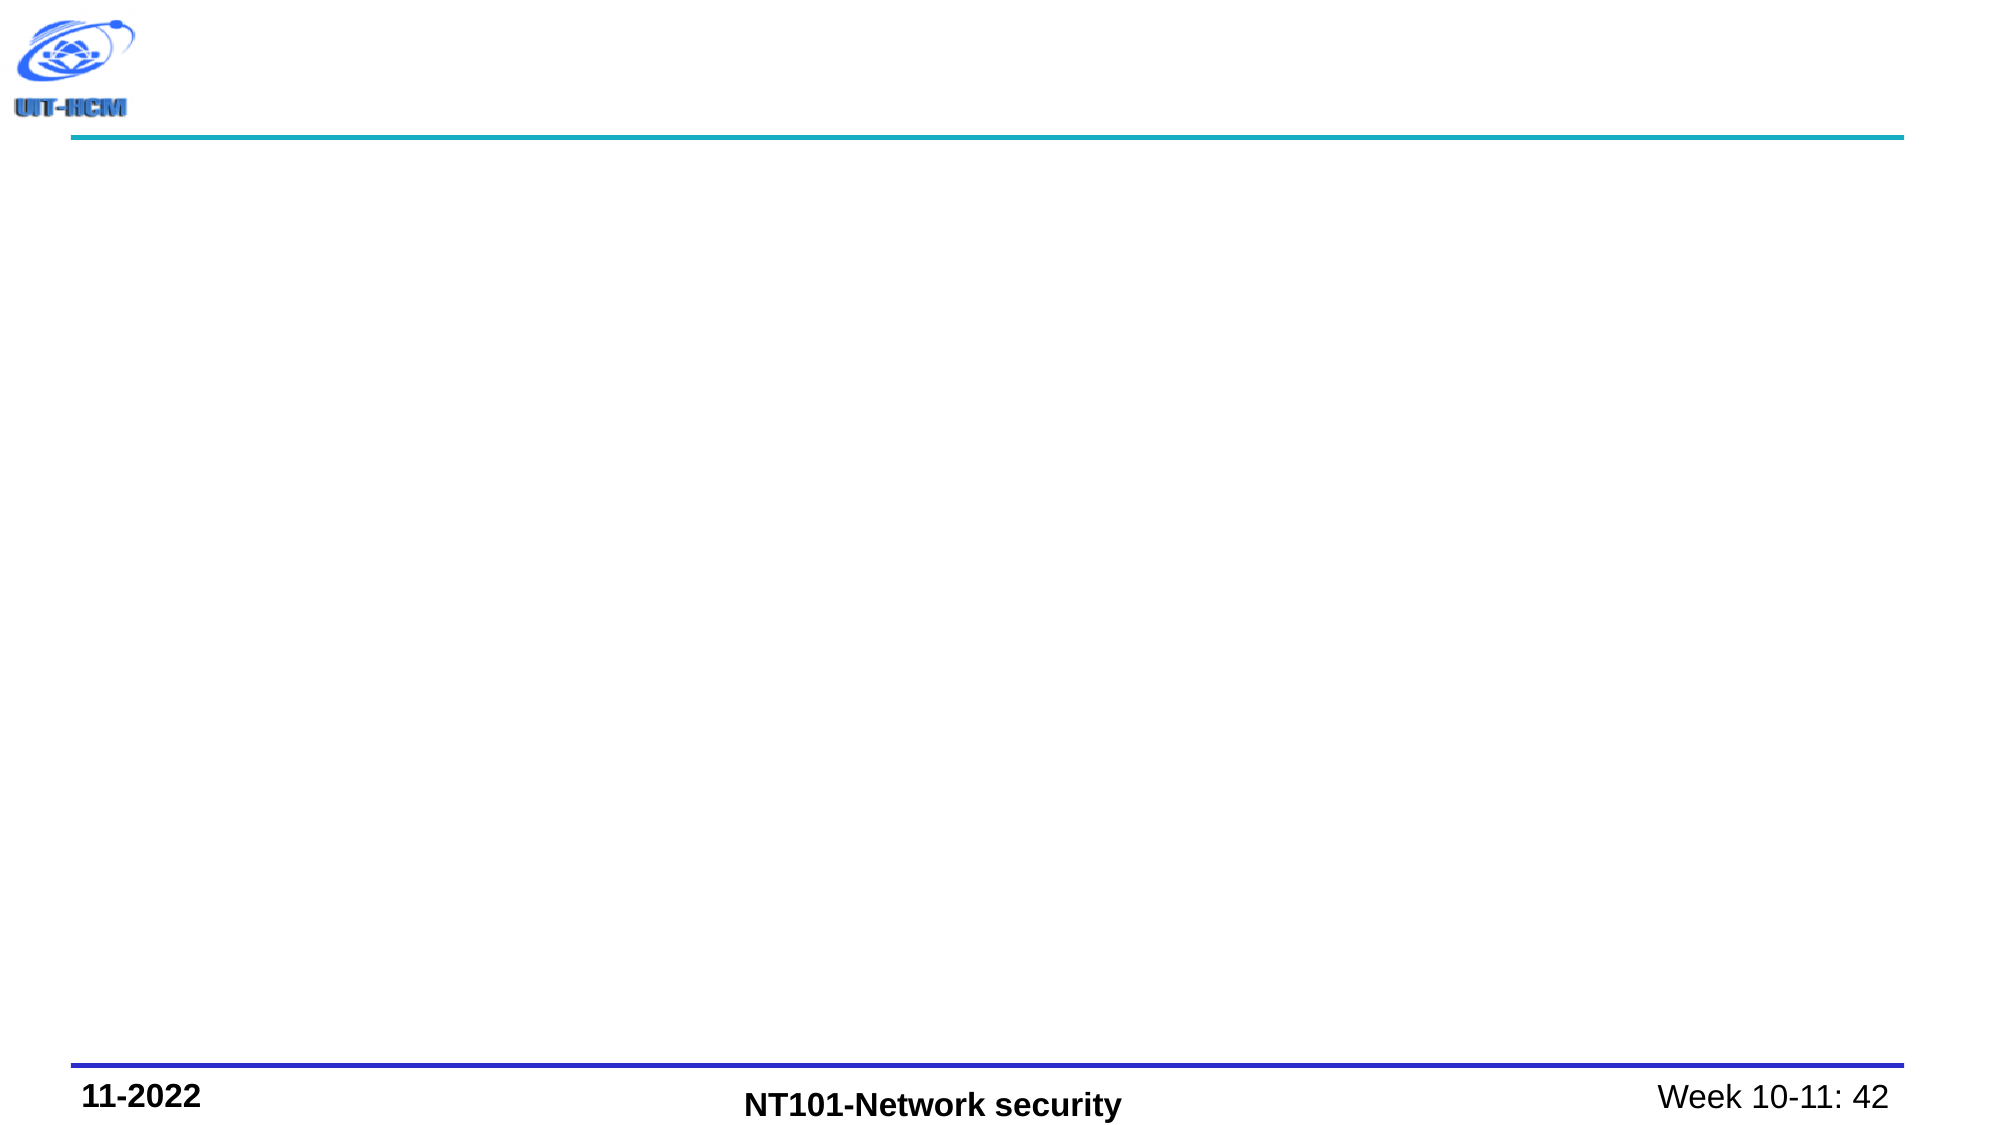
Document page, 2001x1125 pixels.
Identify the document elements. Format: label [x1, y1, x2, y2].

picture [0, 8, 150, 127]
